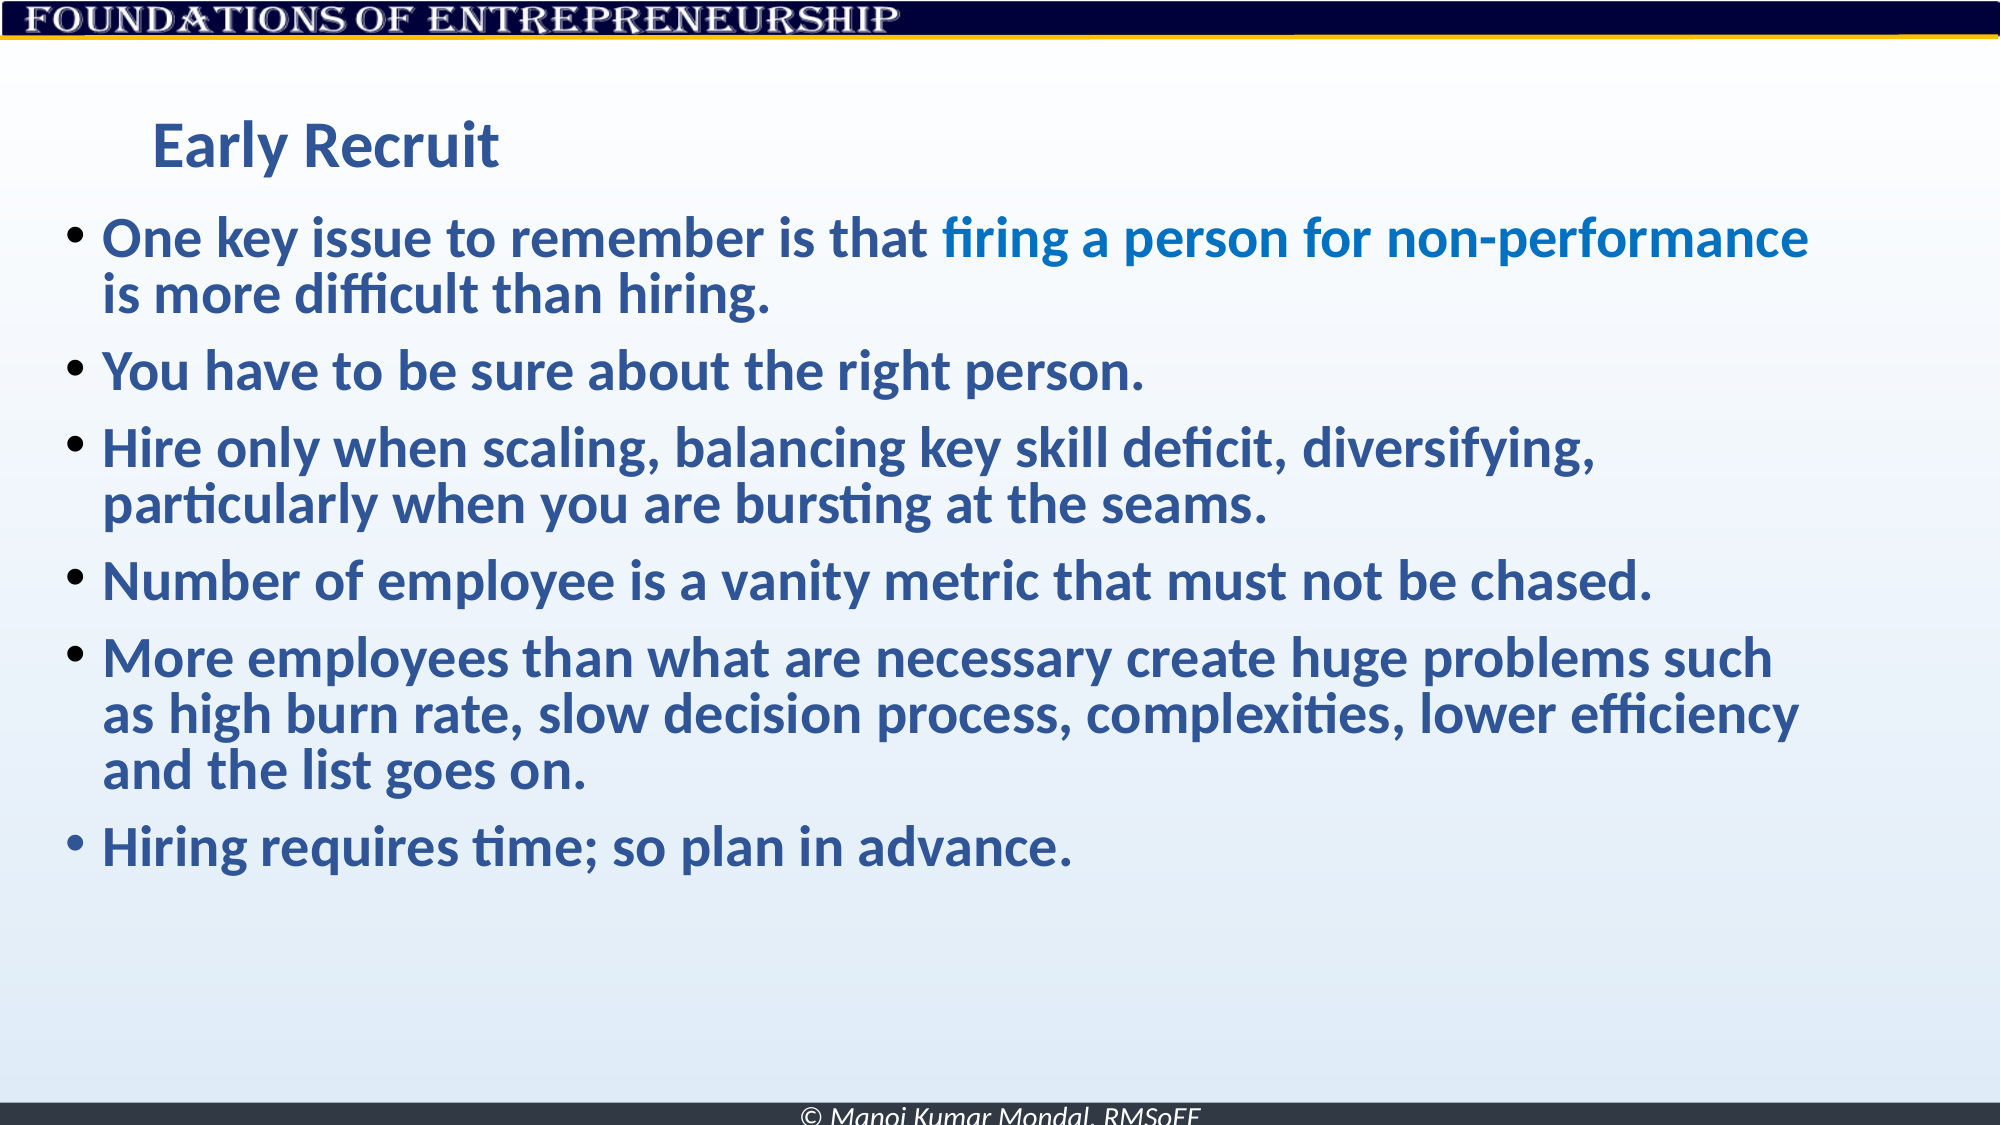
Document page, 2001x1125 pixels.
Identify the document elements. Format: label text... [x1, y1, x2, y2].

picture [0, 0, 2000, 42]
title Early Recruit [137, 59, 1863, 232]
list One key issue to remember is that firing a person for non-performance is more difficult than hiring. You have to be sure about the right person. Hire only when scaling, balancing key skill deficit, diversifying, particularly when you are bursting at the seams. Number of employee is a vanity metric that must not be chased. More employees than what are necessary create huge problems such as high burn rate, slow decision process, complexities, lower efficiency and the list goes on. Hiring requires time; so plan in advance. [50, 205, 1842, 1018]
